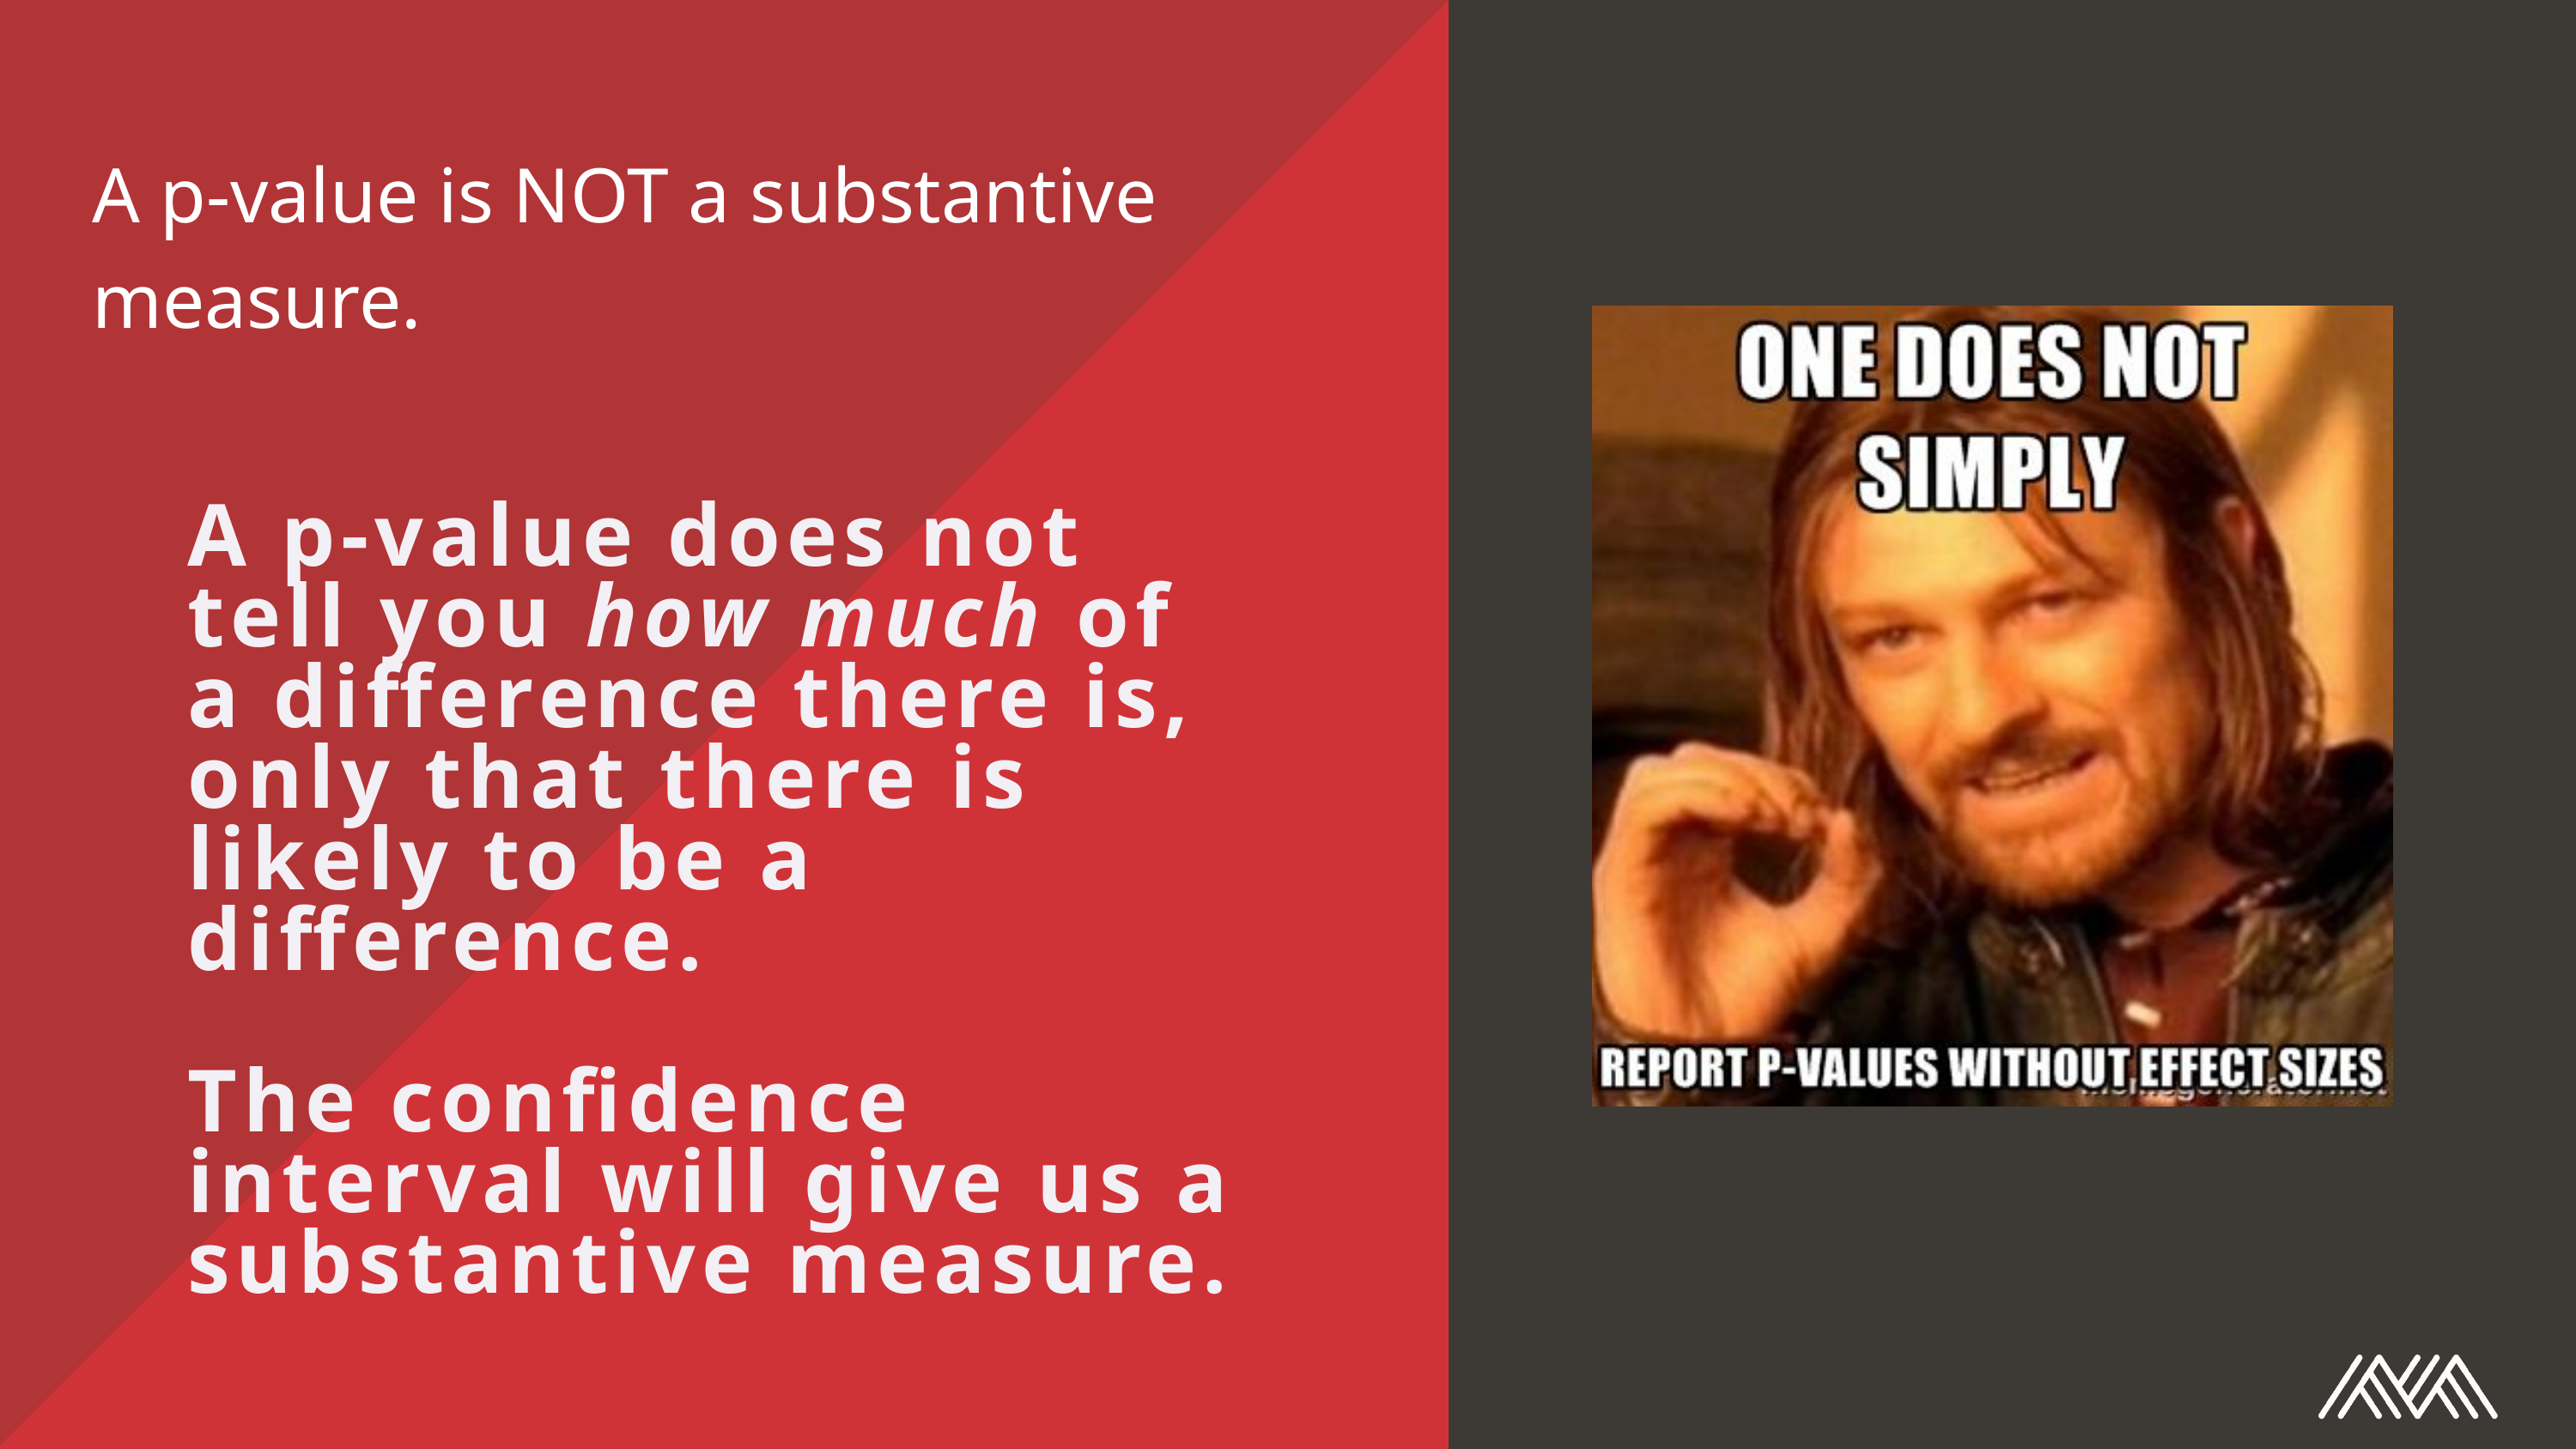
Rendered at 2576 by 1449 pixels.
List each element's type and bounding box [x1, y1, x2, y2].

picture [1592, 305, 2393, 1106]
picture [2267, 1303, 2551, 1449]
text_box [1, 0, 1448, 1447]
